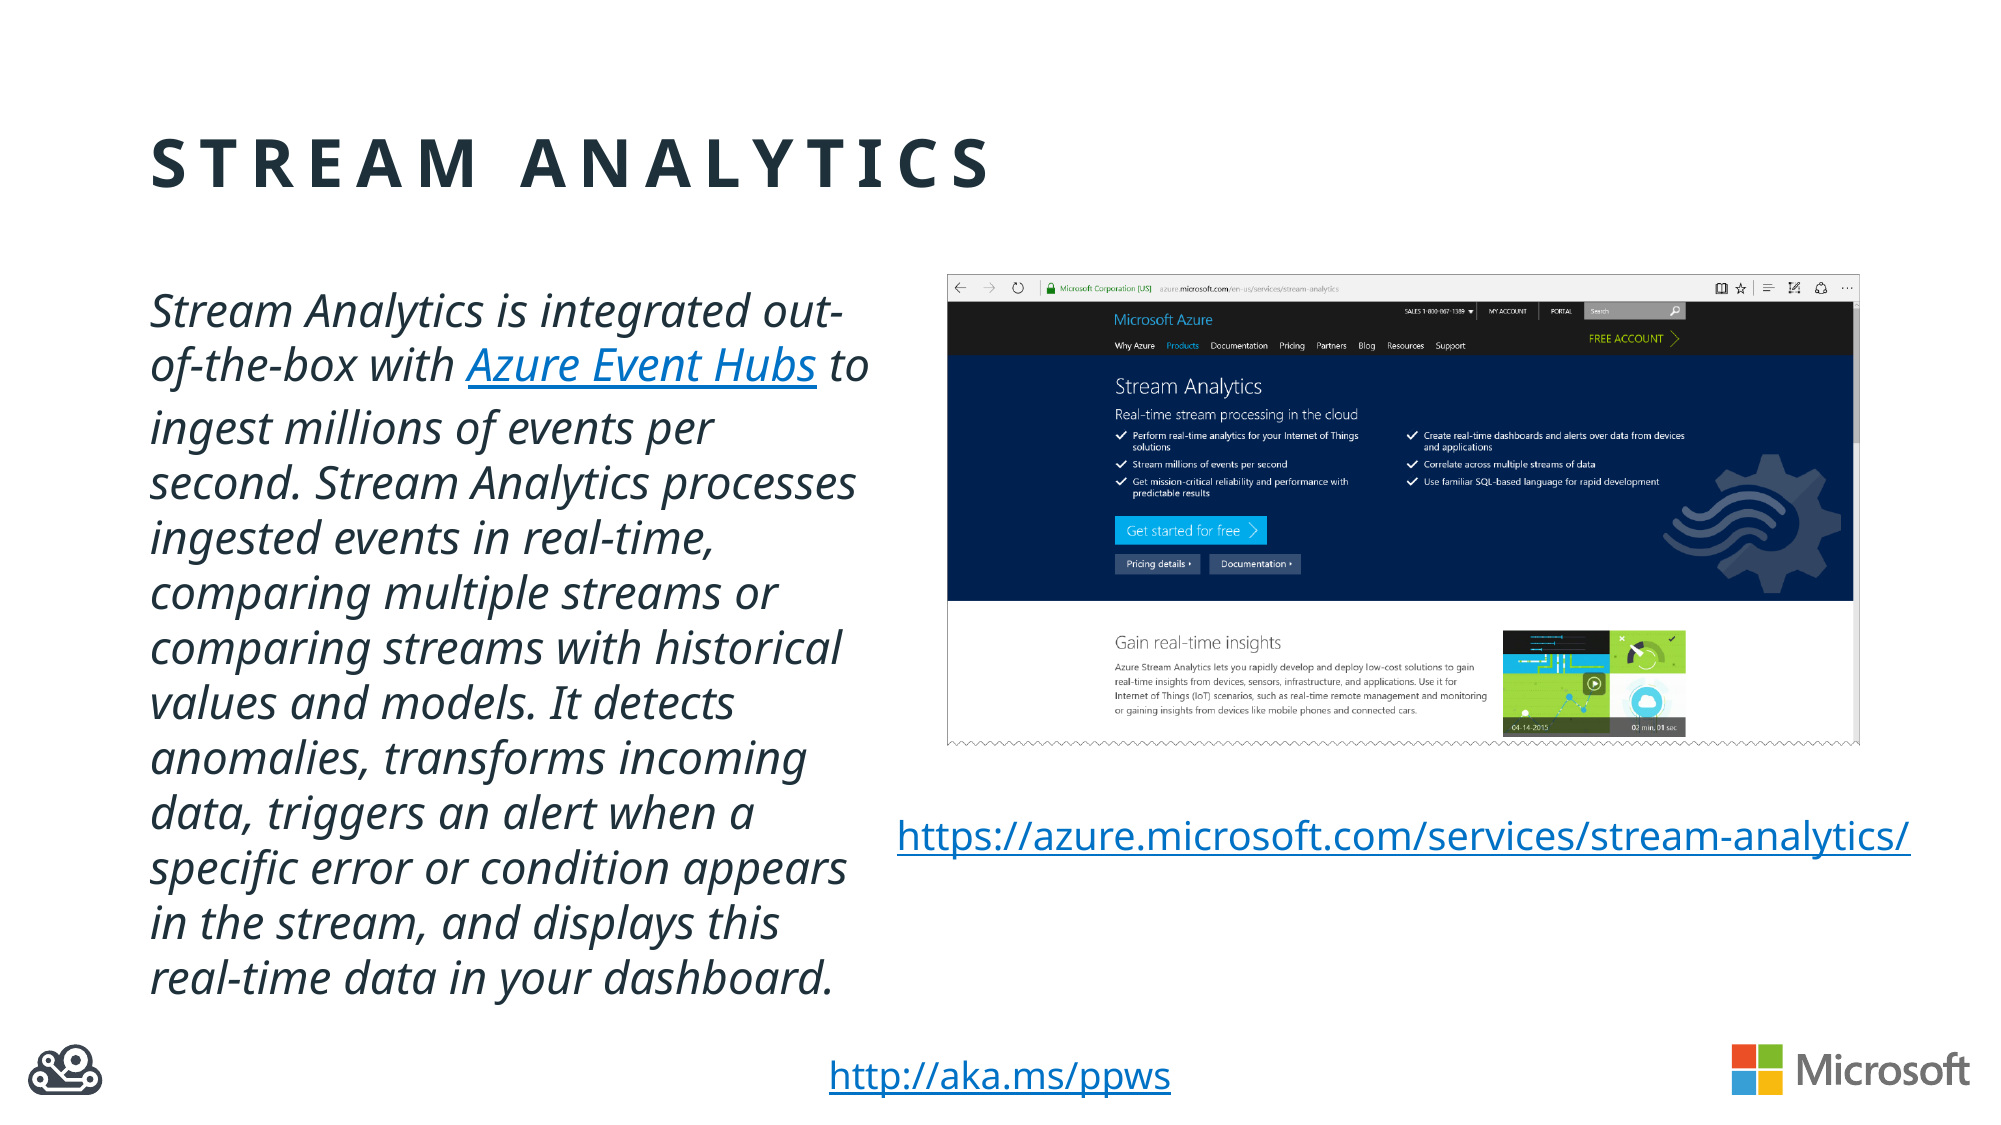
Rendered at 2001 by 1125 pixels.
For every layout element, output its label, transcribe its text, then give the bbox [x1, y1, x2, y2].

title Stream analytics [135, 57, 1860, 275]
text_box Stream Analytics is integrated out-of-the-box with Azure Event Hubs to ingest millions of events per second. Stream Analytics processes ingested events in real-time, comparing multiple streams or comparing streams with historical values and models. It detects anomalies, transforms incoming data, triggers an alert when a specific error or condition appears in the stream, and displays this real-time data in your dashboard. [135, 273, 894, 1011]
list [947, 274, 1861, 746]
text_box https://azure.microsoft.com/services/stream-analytics/ [881, 803, 1926, 872]
